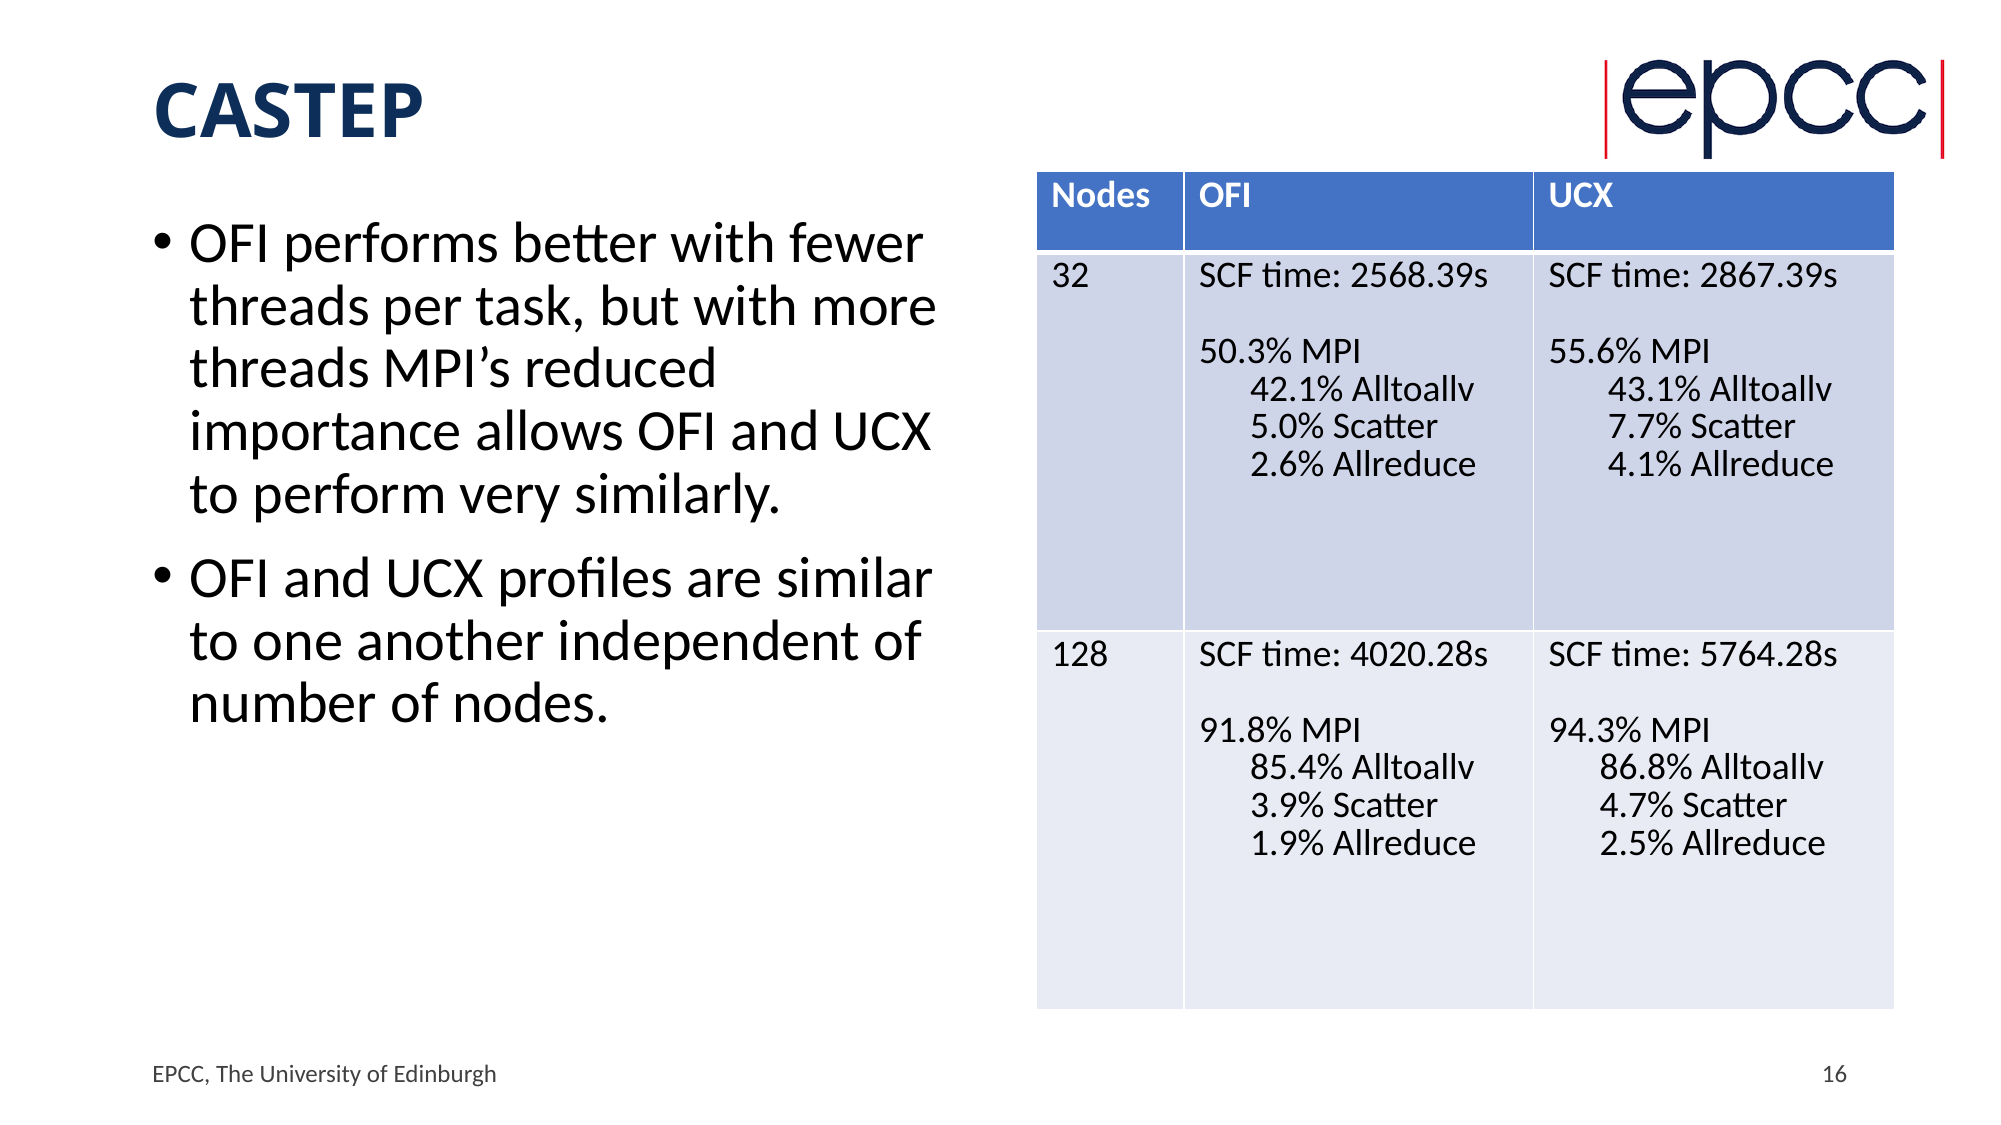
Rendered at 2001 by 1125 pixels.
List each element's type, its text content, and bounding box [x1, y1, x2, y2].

table_cell SCF time: 2867.39s 55.6% MPI 43.1% Alltoallv 7.7% Scatter 4.1% Allreduce [1534, 255, 1894, 630]
footer EPCC, The University of Edinburgh [137, 1042, 813, 1103]
text_box OFI performs better with fewer threads per task, but with more threads MPI’s reduced importance allows OFI and UCX to perform very similarly. OFI and UCX profiles are similar to one another independent of number of nodes. [137, 204, 983, 1014]
table_cell SCF time: 4020.28s 91.8% MPI 85.4% Alltoallv 3.9% Scatter 1.9% Allreduce [1185, 632, 1533, 1009]
slide_number 16 [1412, 1042, 1863, 1103]
table_cell SCF time: 2568.39s 50.3% MPI 42.1% Alltoallv 5.0% Scatter 2.6% Allreduce [1185, 255, 1533, 630]
table_header OFI [1185, 172, 1533, 250]
title CASTEP [137, 59, 1863, 168]
table_header Nodes [1037, 172, 1183, 250]
table_cell 32 [1037, 255, 1183, 630]
table_header UCX [1534, 172, 1894, 250]
table_cell 128 [1037, 632, 1183, 1009]
table_cell SCF time: 5764.28s 94.3% MPI 86.8% Alltoallv 4.7% Scatter 2.5% Allreduce [1534, 632, 1894, 1009]
picture [1592, 49, 1954, 168]
